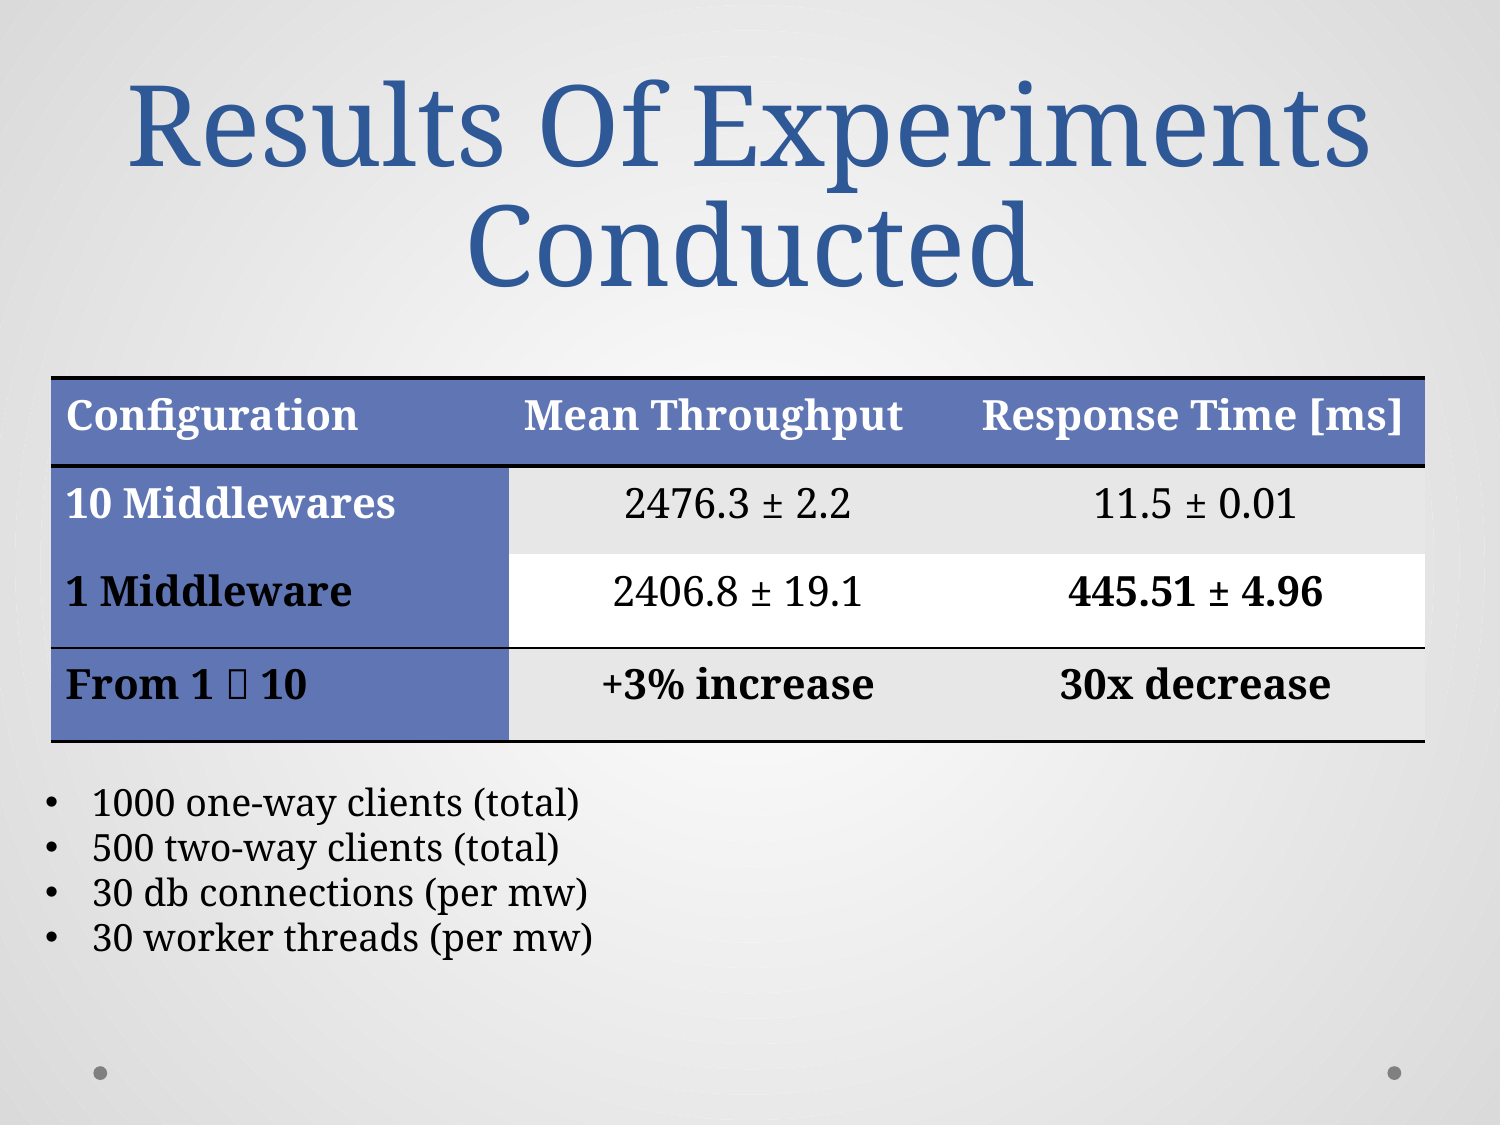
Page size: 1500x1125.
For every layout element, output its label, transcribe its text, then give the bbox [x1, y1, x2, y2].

table_header From 1  10 [51, 649, 509, 740]
table_cell 445.51 ± 4.96 [967, 554, 1425, 647]
table_cell 10 Middlewares [51, 468, 509, 554]
table_header Configuration [51, 380, 509, 464]
title Results Of Experiments Conducted [75, 0, 1425, 317]
table_header 30x decrease [967, 649, 1425, 740]
text_box 1000 one-way clients (total) 500 two-way clients (total) 30 db connections (per mw) 30 worker threads (per mw) [30, 771, 609, 967]
table_cell 2476.3 ± 2.2 [509, 468, 967, 554]
table_header Mean Throughput [509, 380, 967, 464]
table_cell 1 Middleware [51, 554, 509, 647]
table_header +3% increase [509, 649, 967, 740]
table_cell 2406.8 ± 19.1 [509, 554, 967, 647]
table_header Response Time [ms] [967, 380, 1425, 464]
table_cell 11.5 ± 0.01 [967, 468, 1425, 554]
